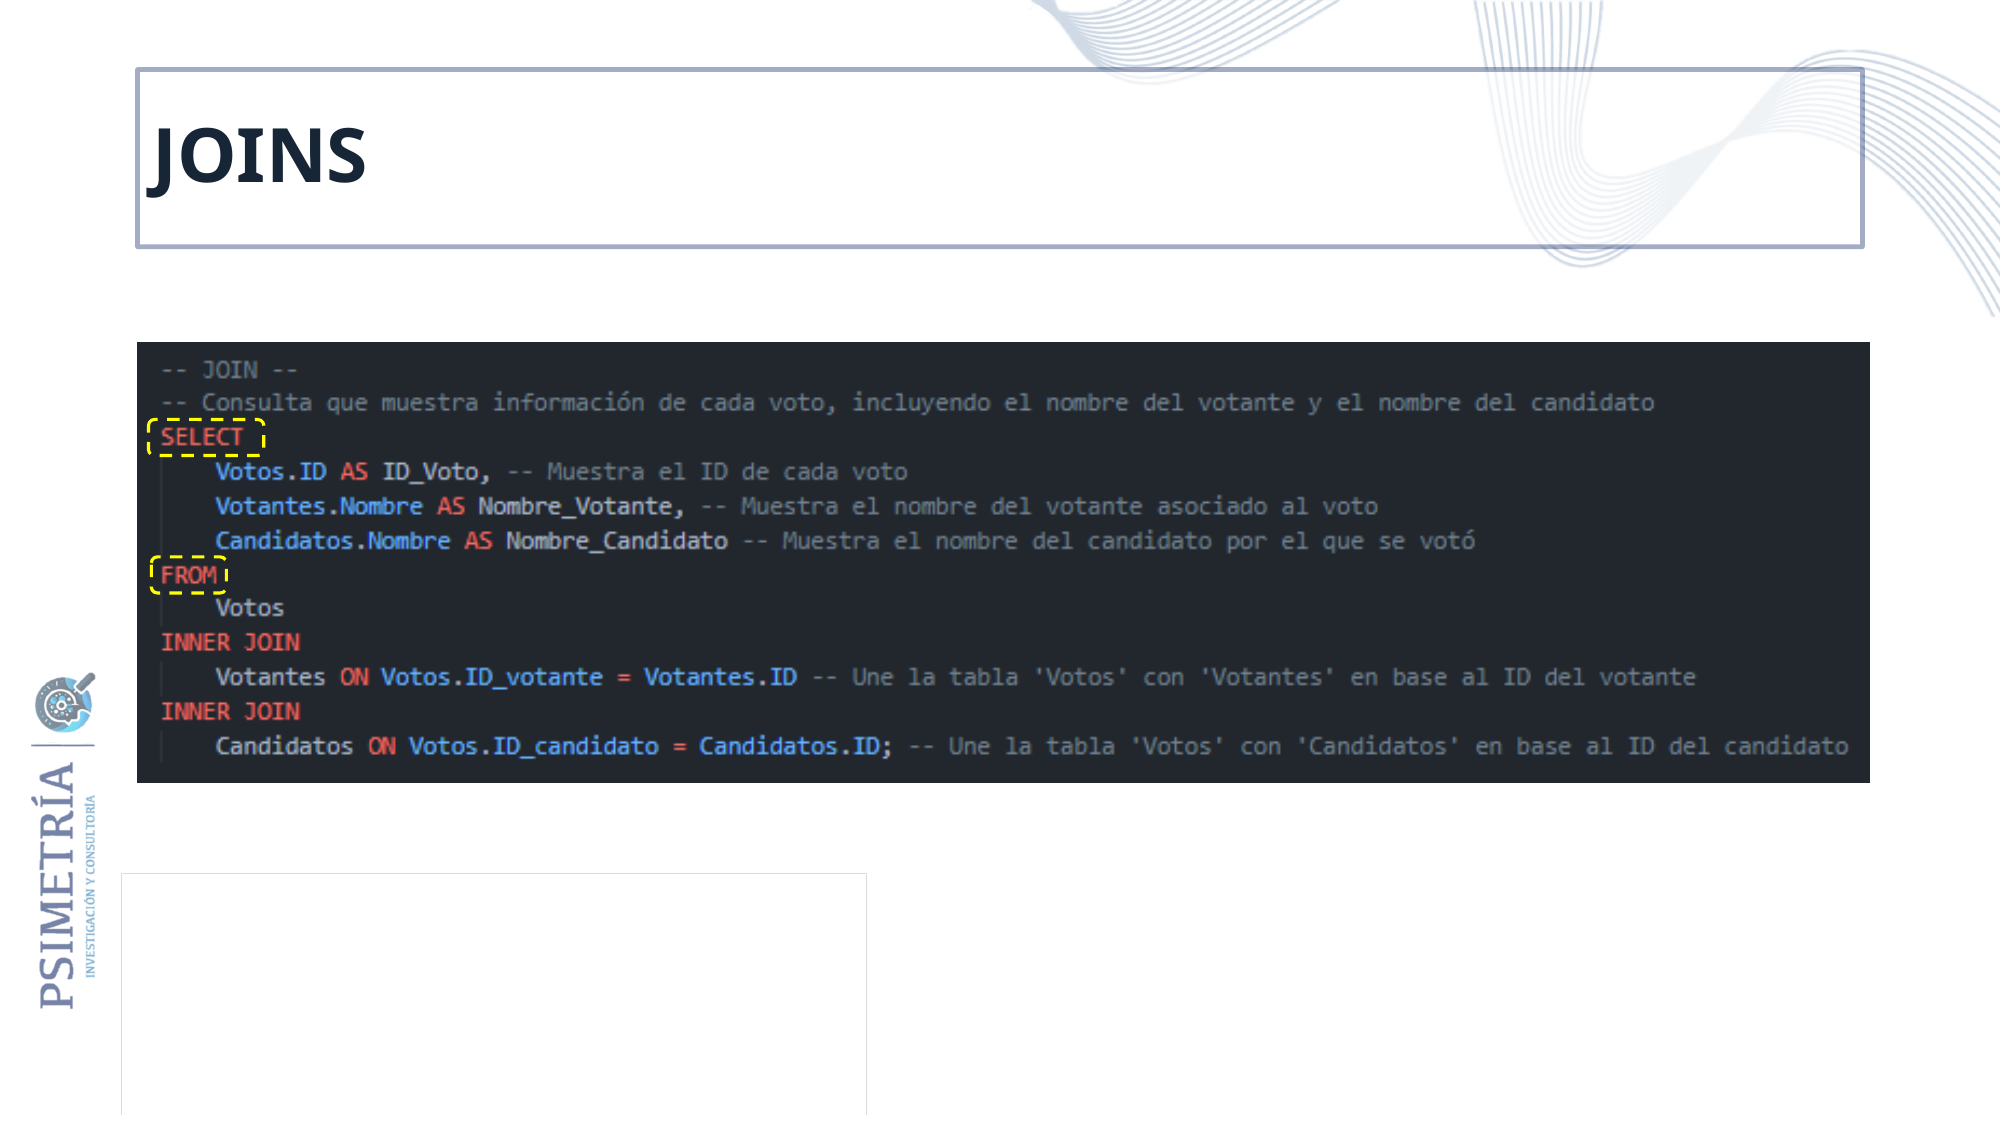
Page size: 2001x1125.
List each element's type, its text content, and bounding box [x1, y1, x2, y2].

title JOINS [135, 67, 1865, 249]
picture [136, 341, 1870, 783]
